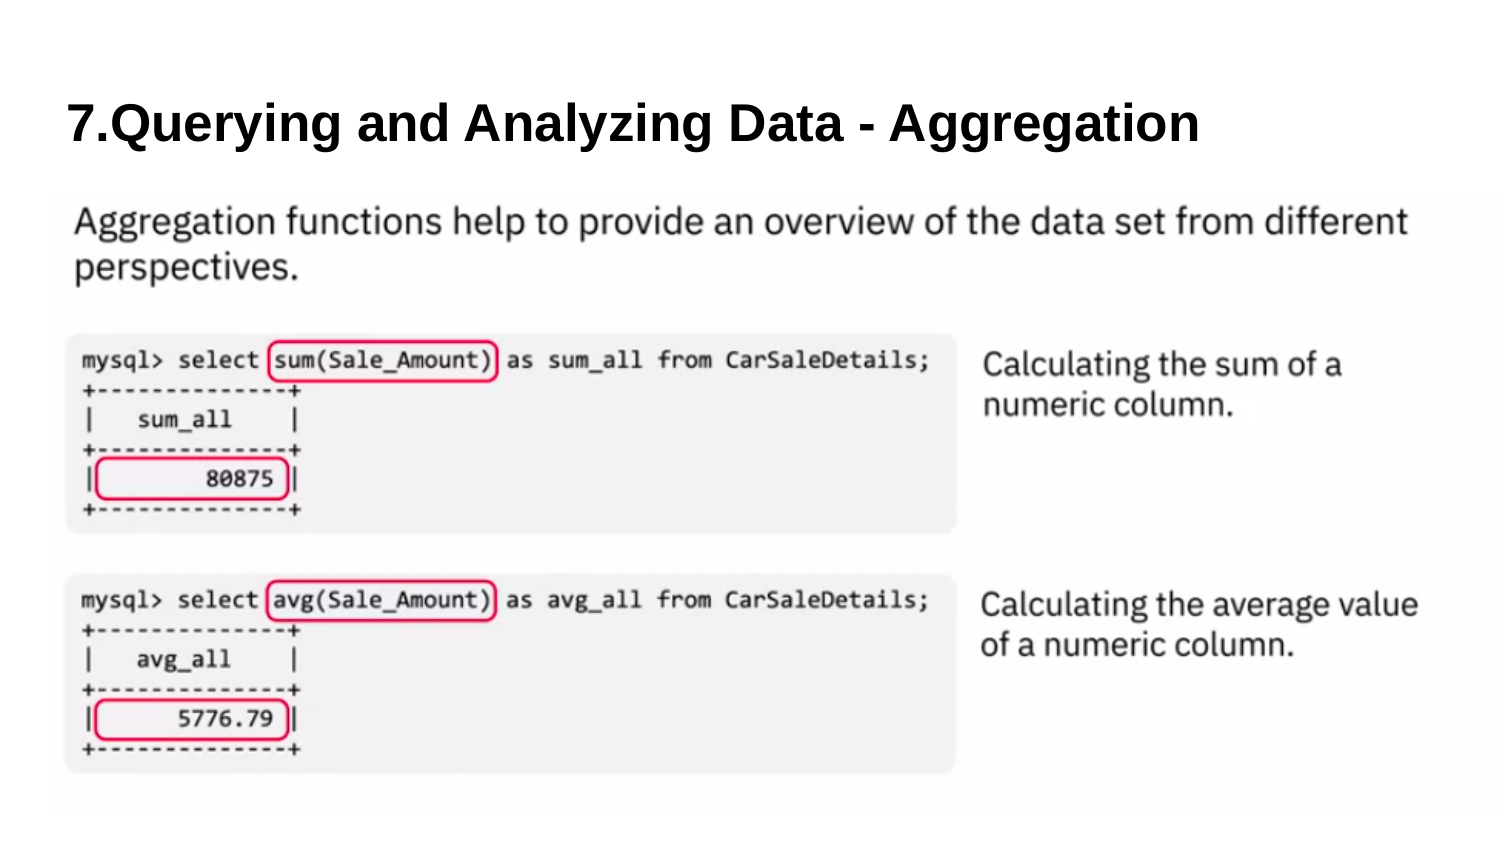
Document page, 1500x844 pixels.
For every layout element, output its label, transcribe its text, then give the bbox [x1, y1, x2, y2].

picture [50, 191, 1500, 815]
title 7.Querying and Analyzing Data - Aggregation [51, 72, 1449, 167]
